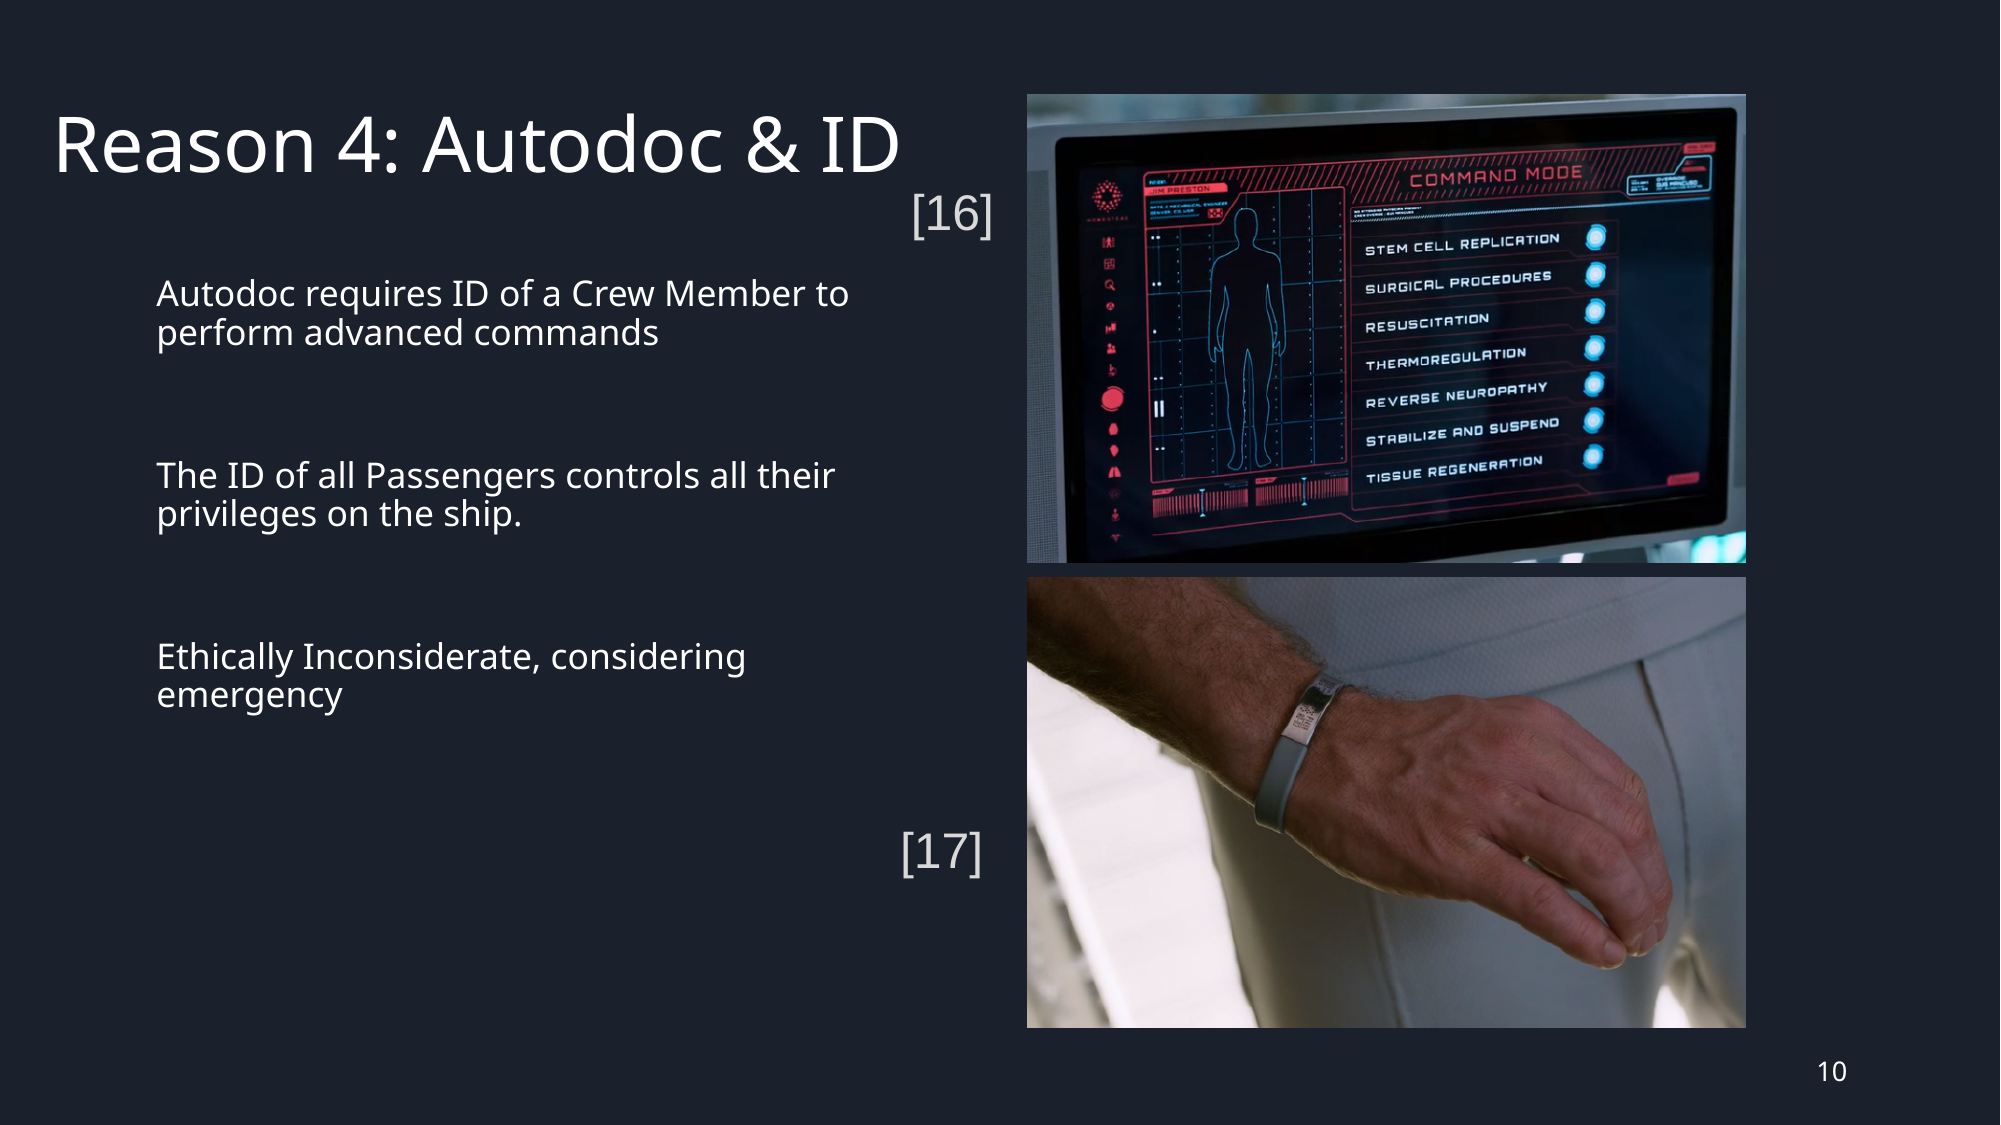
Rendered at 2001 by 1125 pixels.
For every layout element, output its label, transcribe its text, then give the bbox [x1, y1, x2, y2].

text_box [17] [885, 803, 1022, 893]
picture [1027, 577, 1746, 1028]
slide_number ‹#› [1412, 1042, 1863, 1103]
title Reason 4: Autodoc & ID [37, 38, 1763, 257]
picture [1027, 94, 1746, 563]
text_box [16] [895, 165, 1014, 256]
list Autodoc requires ID of a Crew Member to perform advanced commands The ID of all Passengers controls all their privileges on the ship. Ethically Inconsiderate, considering emergency [66, 268, 914, 983]
